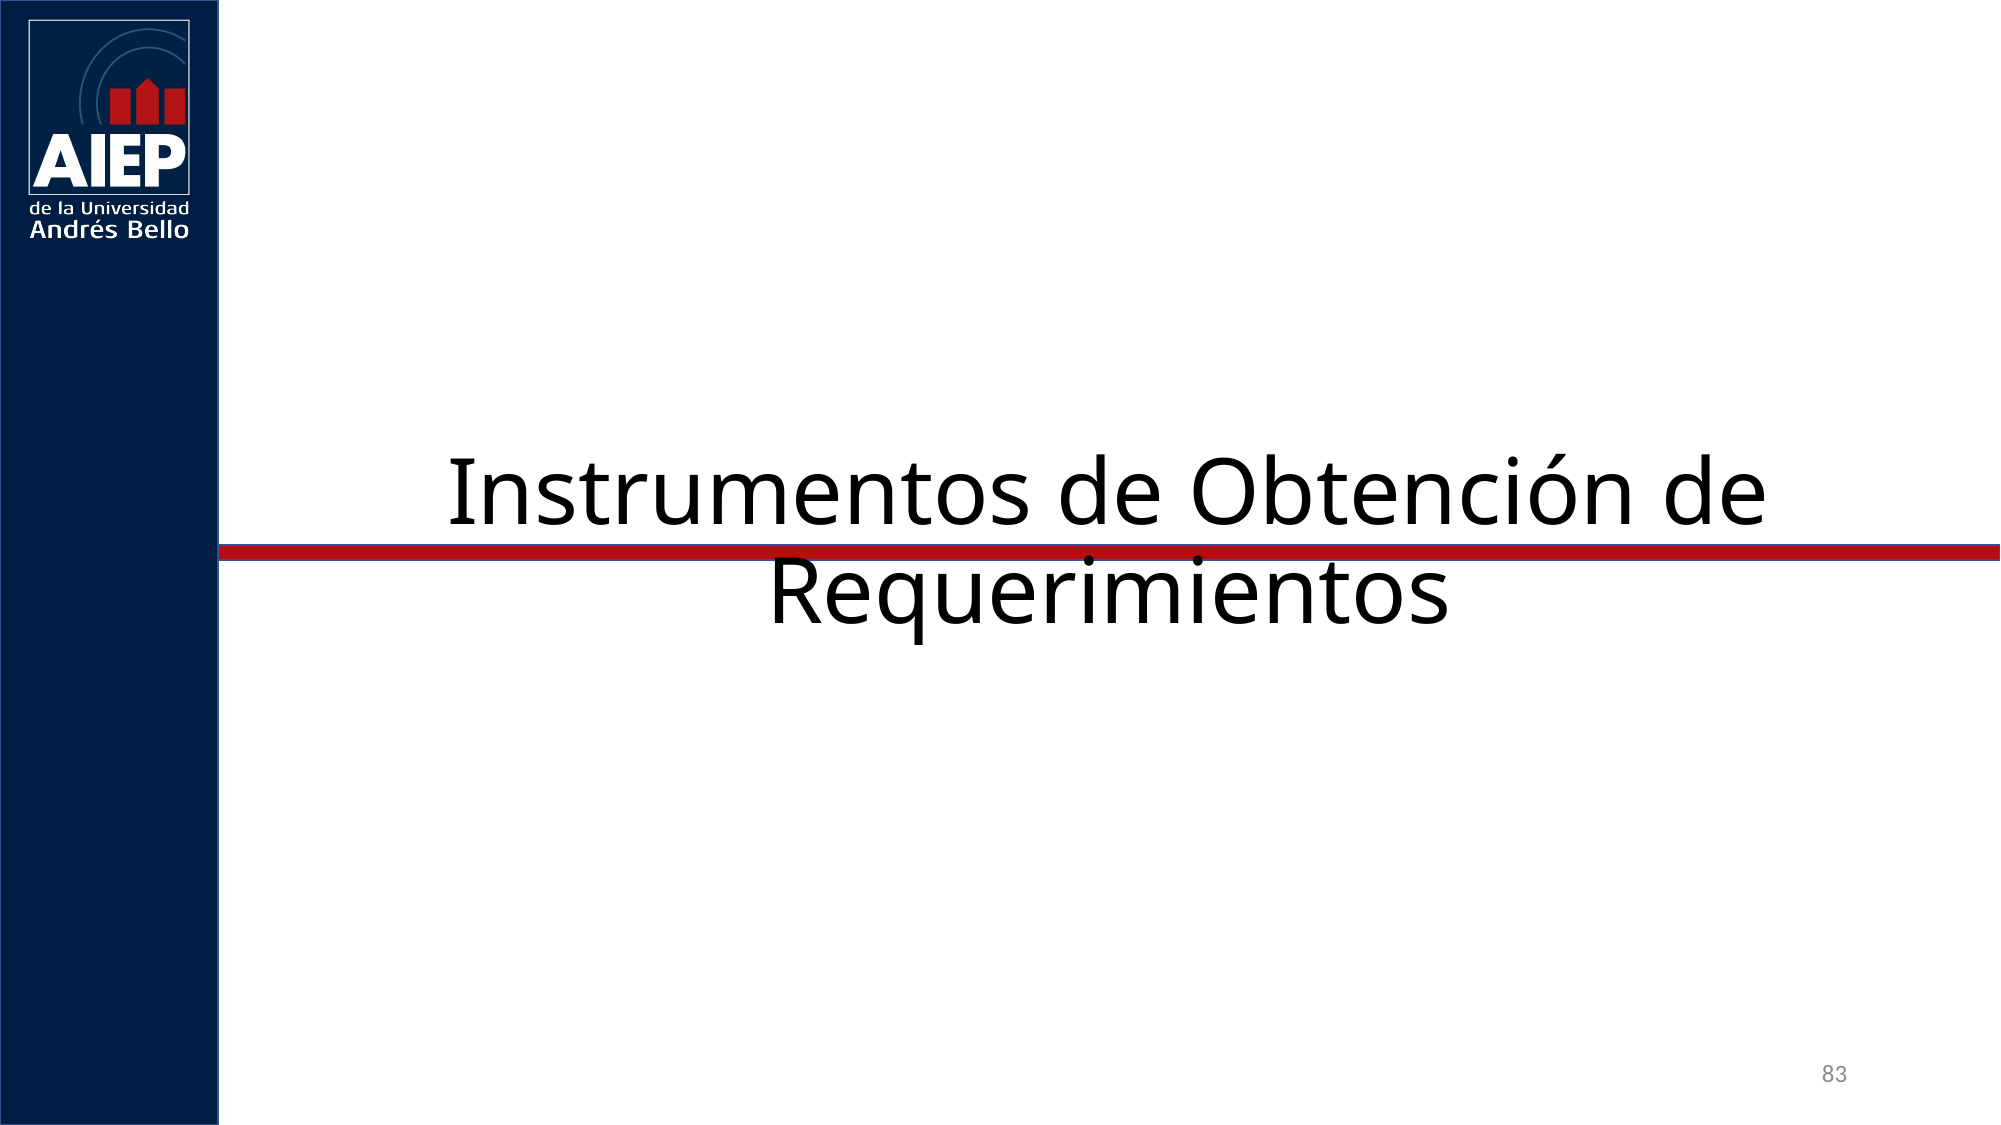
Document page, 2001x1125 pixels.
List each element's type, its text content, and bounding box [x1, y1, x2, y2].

text_box Instrumentos de Obtención de Requerimientos [228, 437, 1989, 565]
text_box [0, 0, 219, 1125]
text_box [217, 544, 228, 561]
slide_number 83 [1412, 1042, 1863, 1103]
text_box [1989, 544, 2000, 561]
picture [19, 12, 199, 246]
